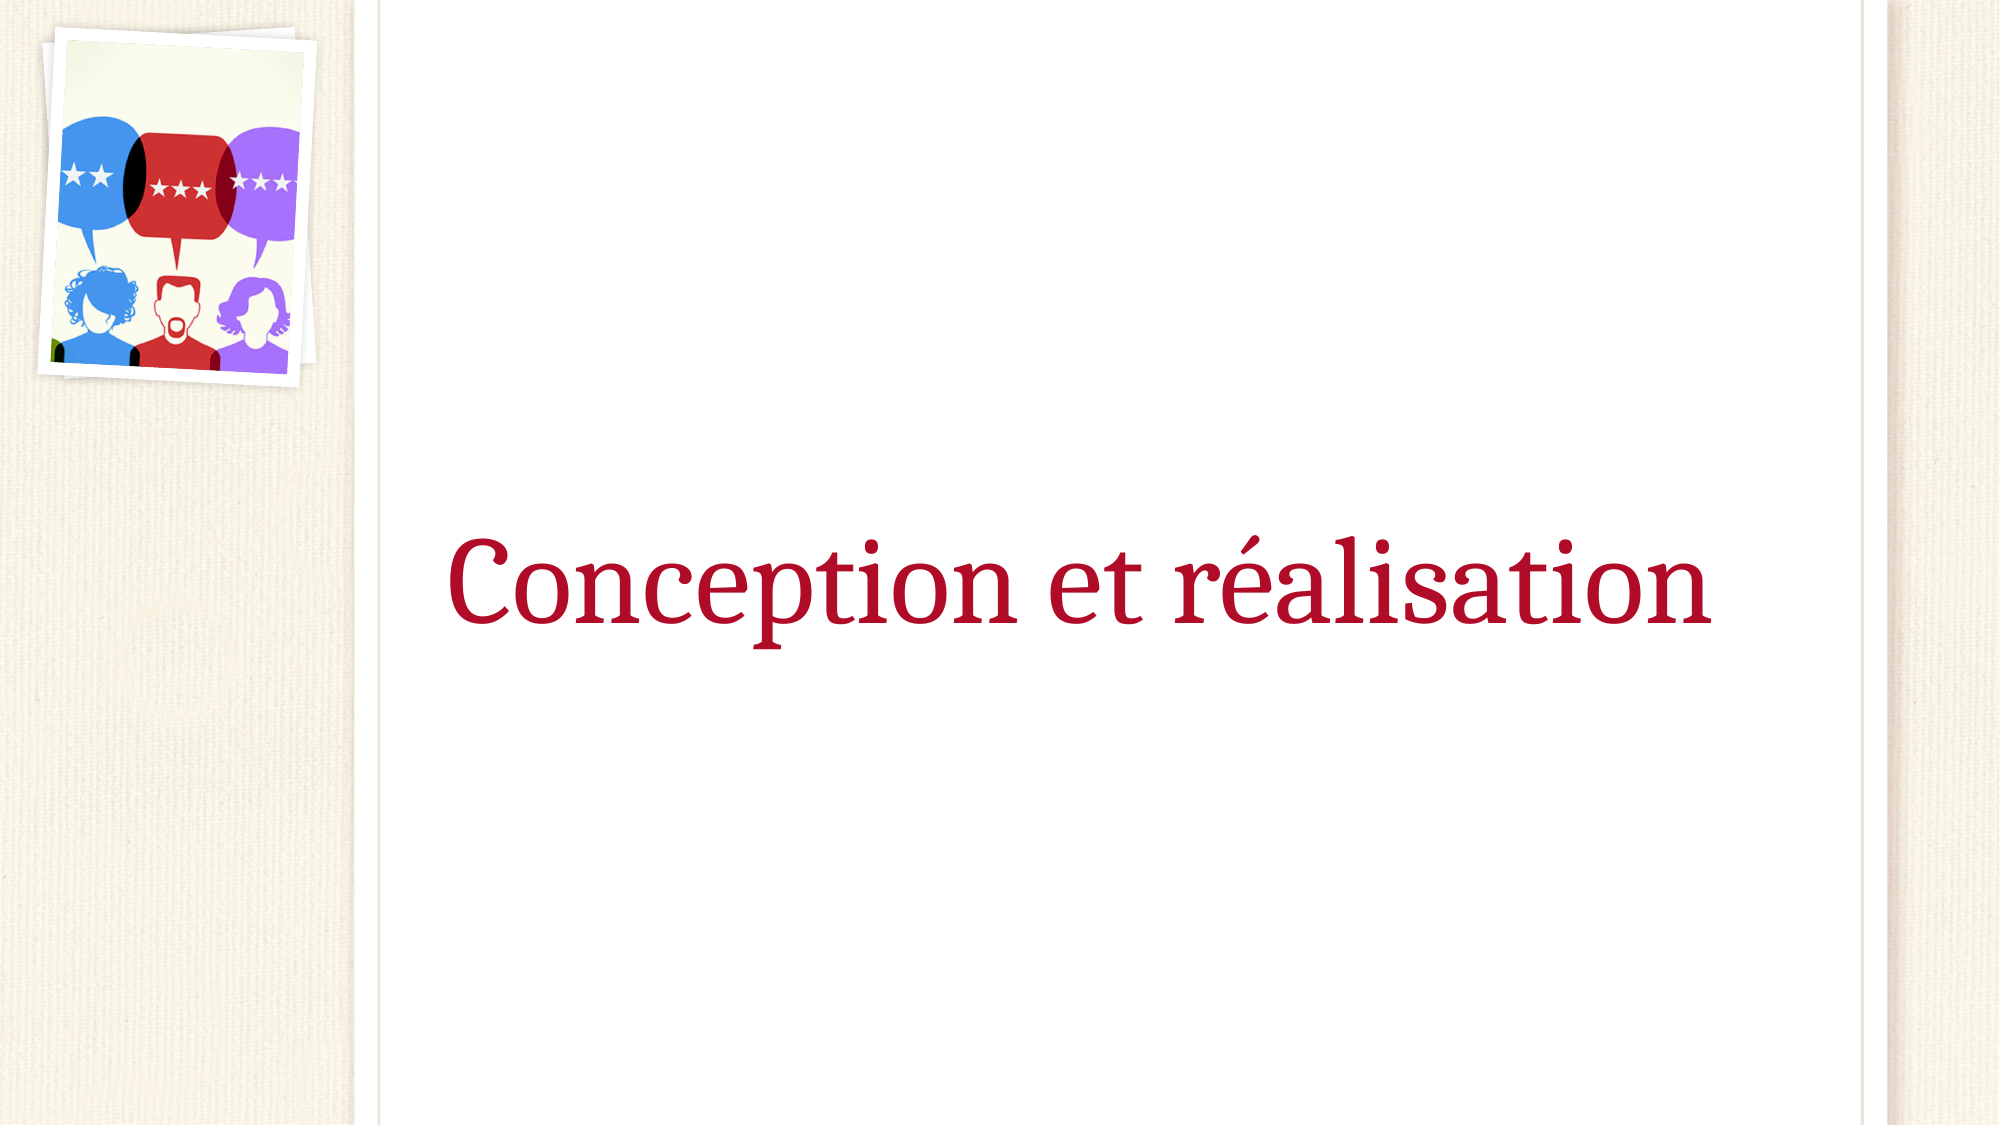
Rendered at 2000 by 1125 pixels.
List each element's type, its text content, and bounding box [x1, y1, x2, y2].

picture [1888, 0, 2000, 1125]
text_box Conception et réalisation [343, 410, 1820, 657]
picture [0, 0, 354, 1125]
